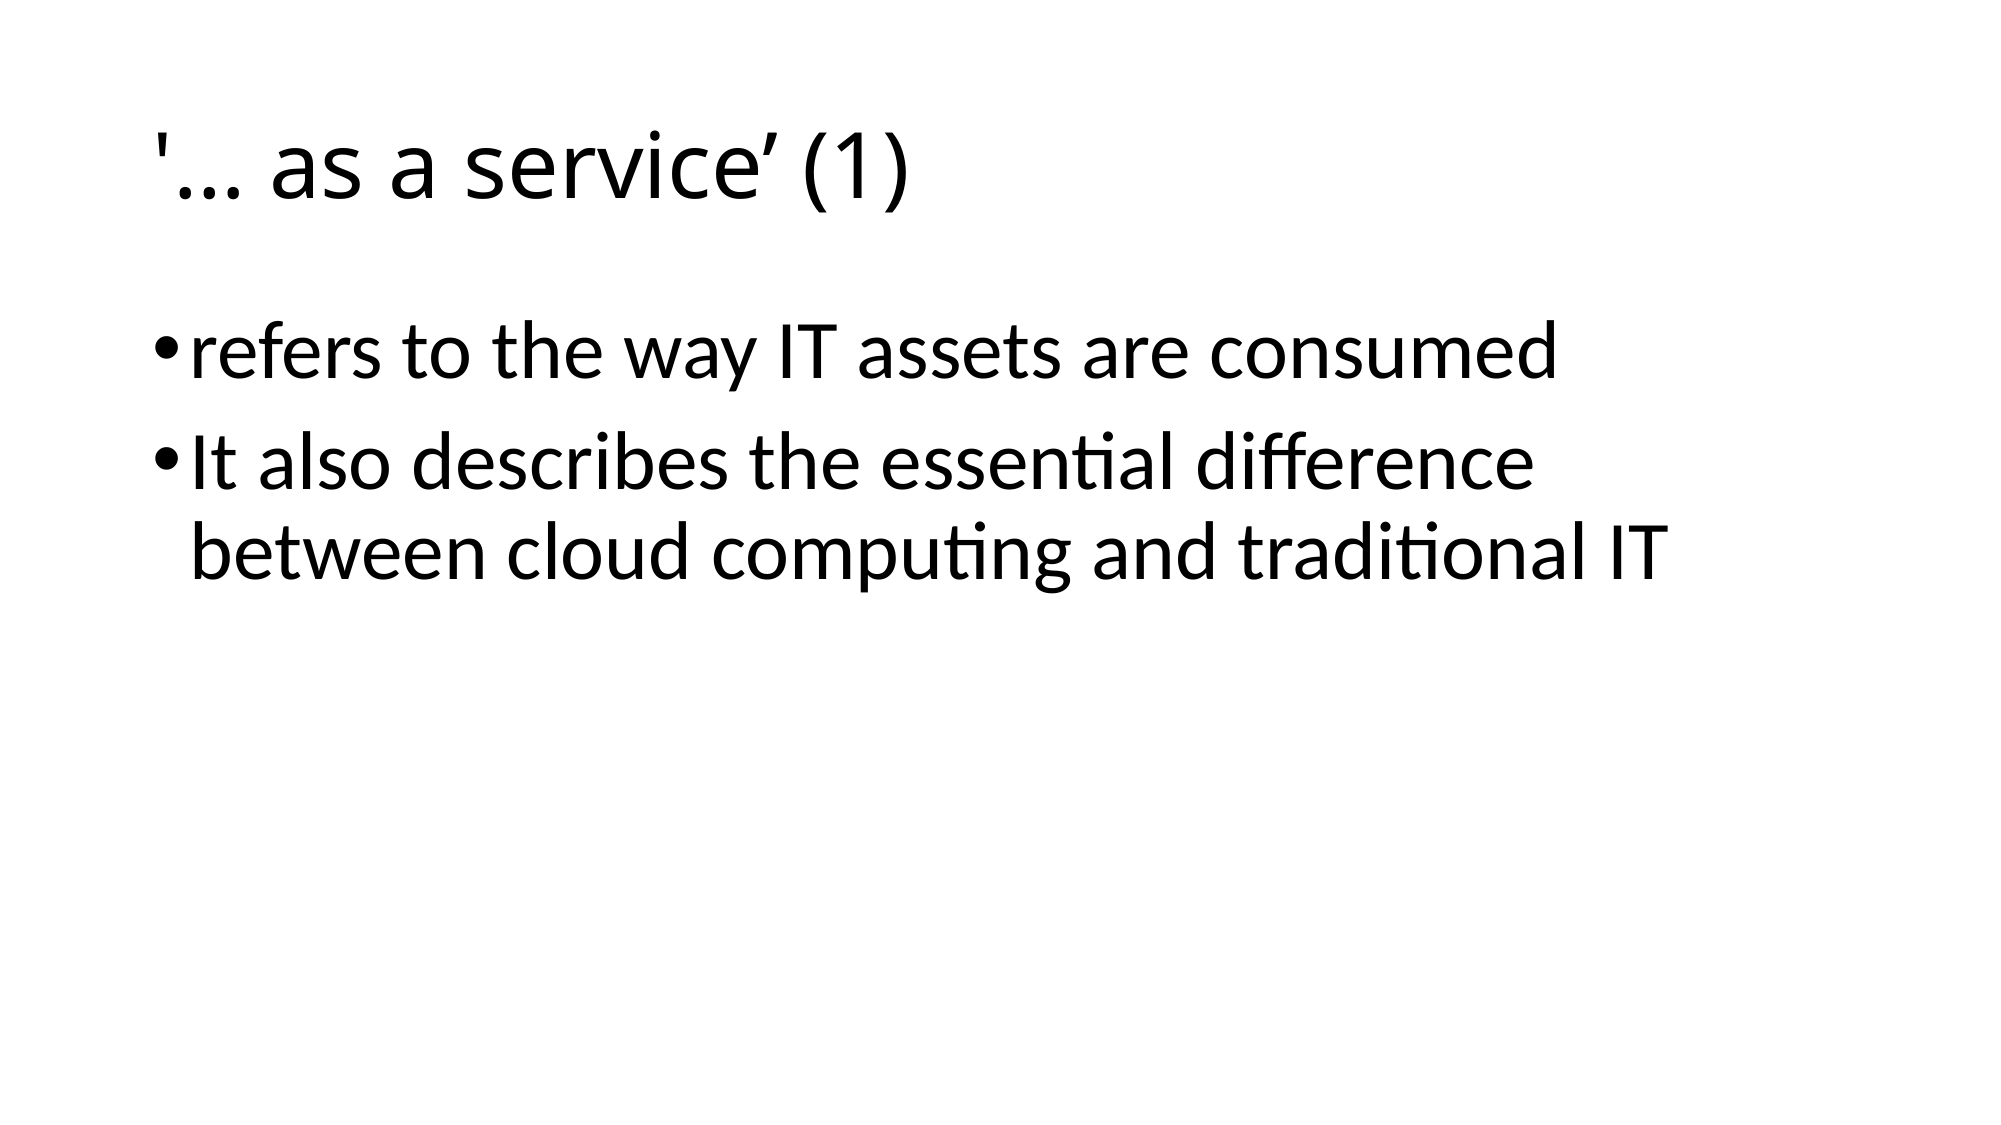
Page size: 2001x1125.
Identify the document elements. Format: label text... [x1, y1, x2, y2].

list refers to the way IT assets are consumed It also describes the essential difference between cloud computing and traditional IT [137, 299, 1863, 1014]
title '… as a service’ (1) [137, 59, 1863, 278]
